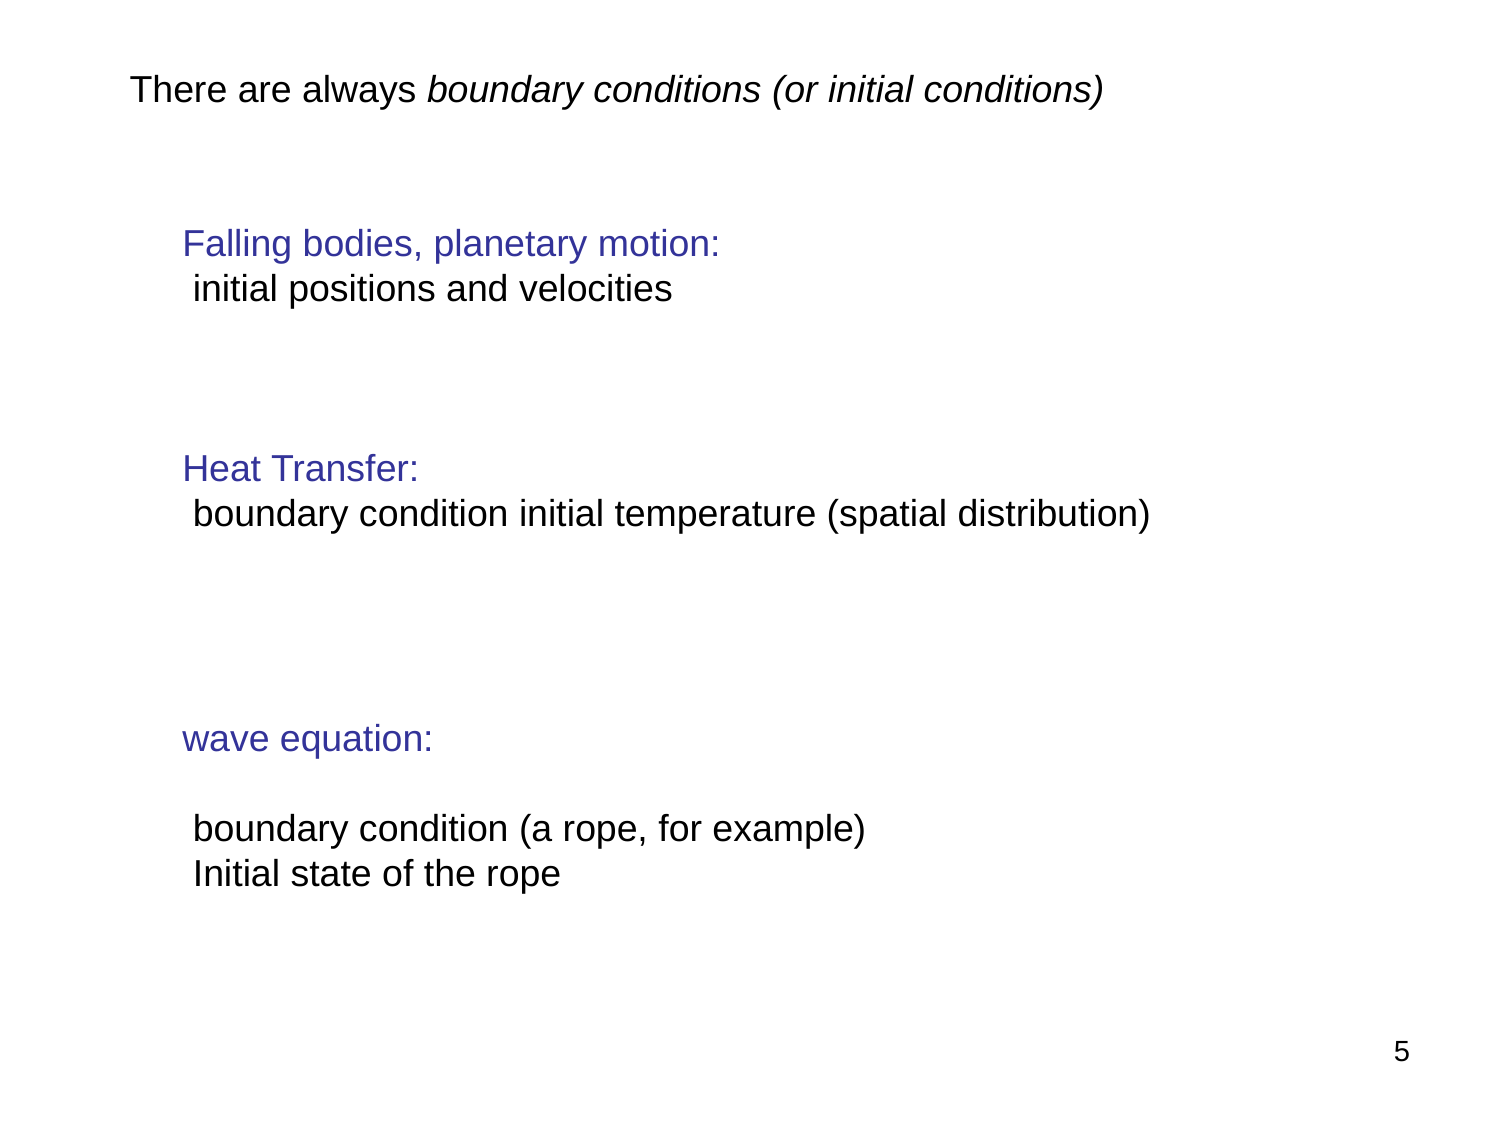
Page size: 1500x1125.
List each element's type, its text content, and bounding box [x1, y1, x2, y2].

text_box There are always boundary conditions (or initial conditions) [114, 57, 1120, 118]
text_box Falling bodies, planetary motion: initial positions and velocities Heat Transfer: boundary condition initial temperature (spatial distribution) wave equation: boundary condition (a rope, for example) Initial state of the rope [167, 211, 1167, 902]
slide_number 5 [1074, 1024, 1425, 1103]
